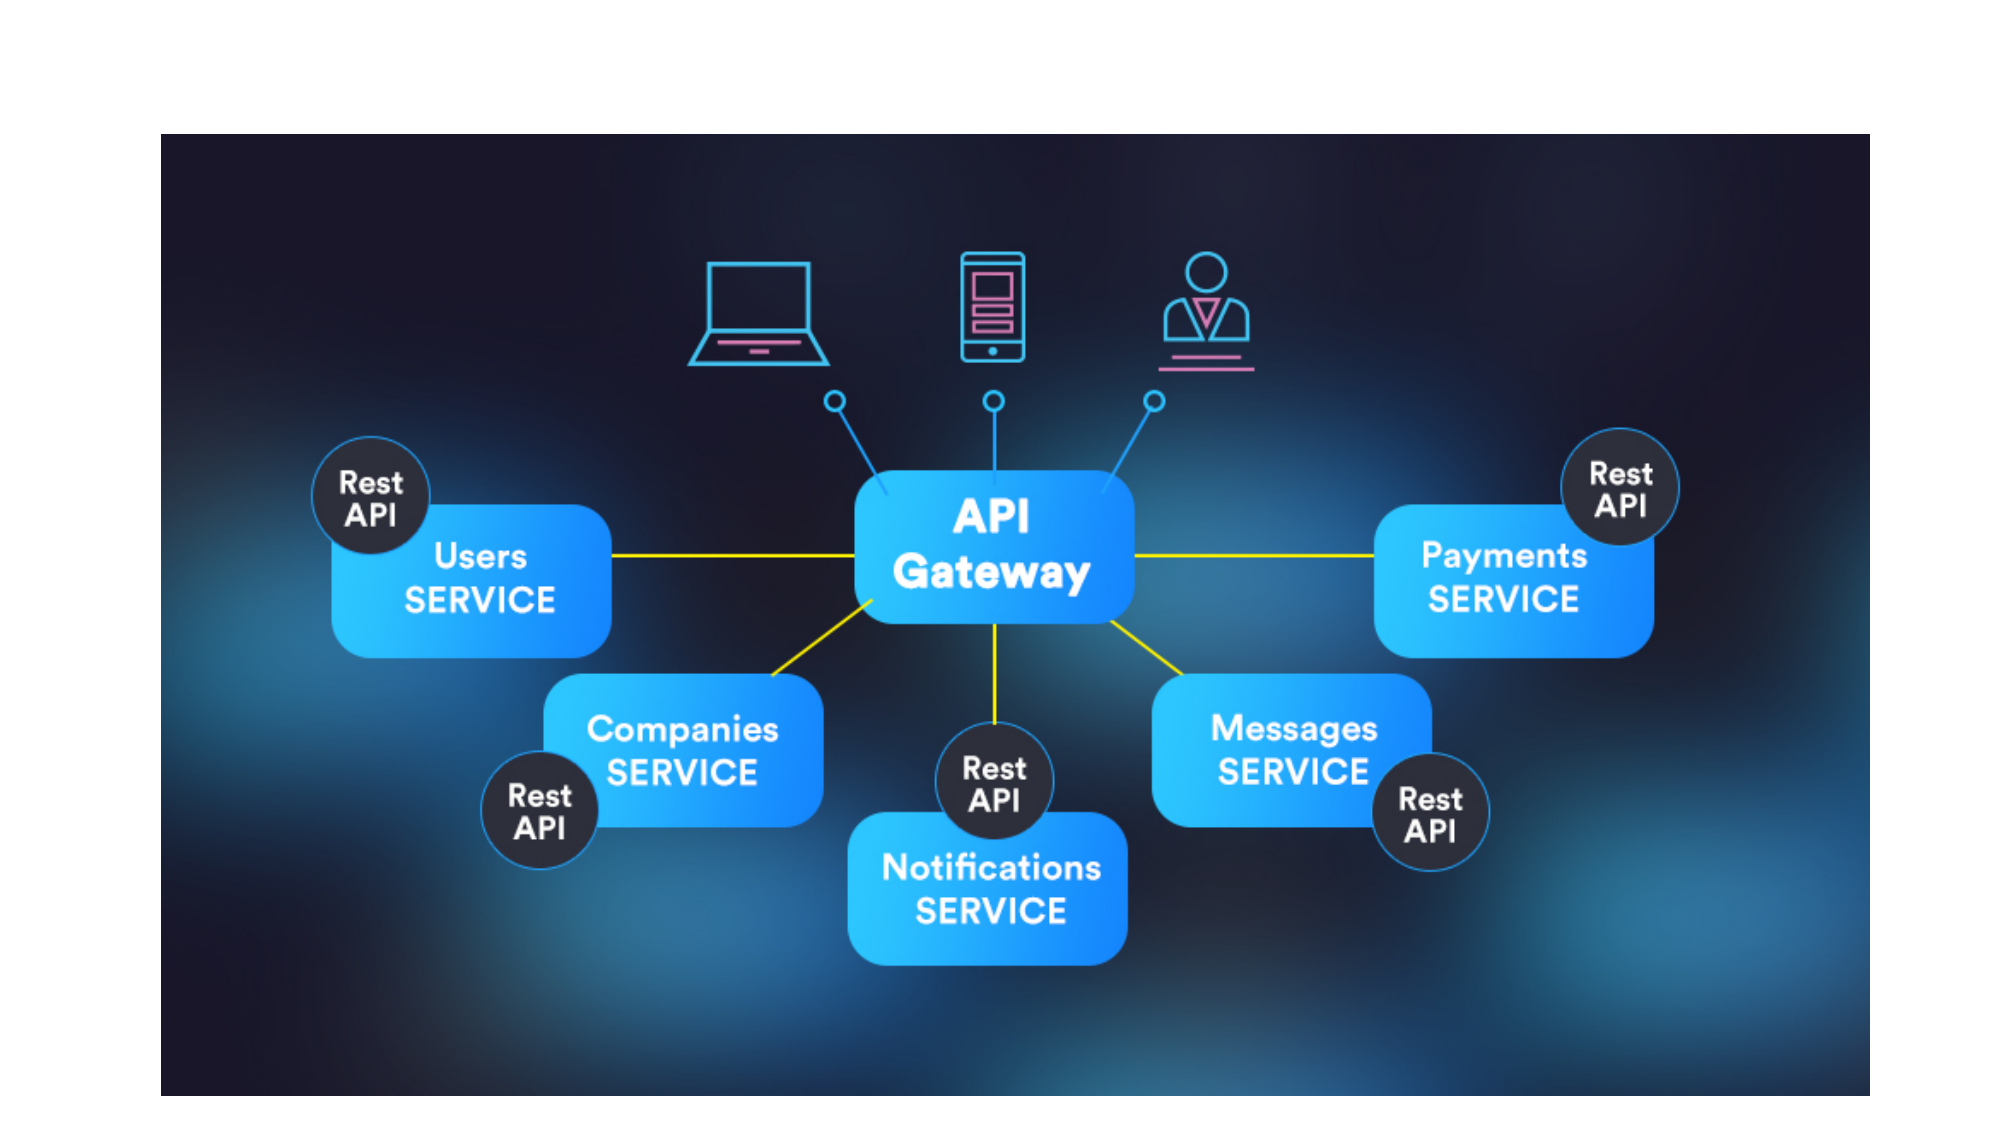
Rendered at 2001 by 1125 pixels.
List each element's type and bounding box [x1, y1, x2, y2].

list [161, 134, 1870, 1096]
